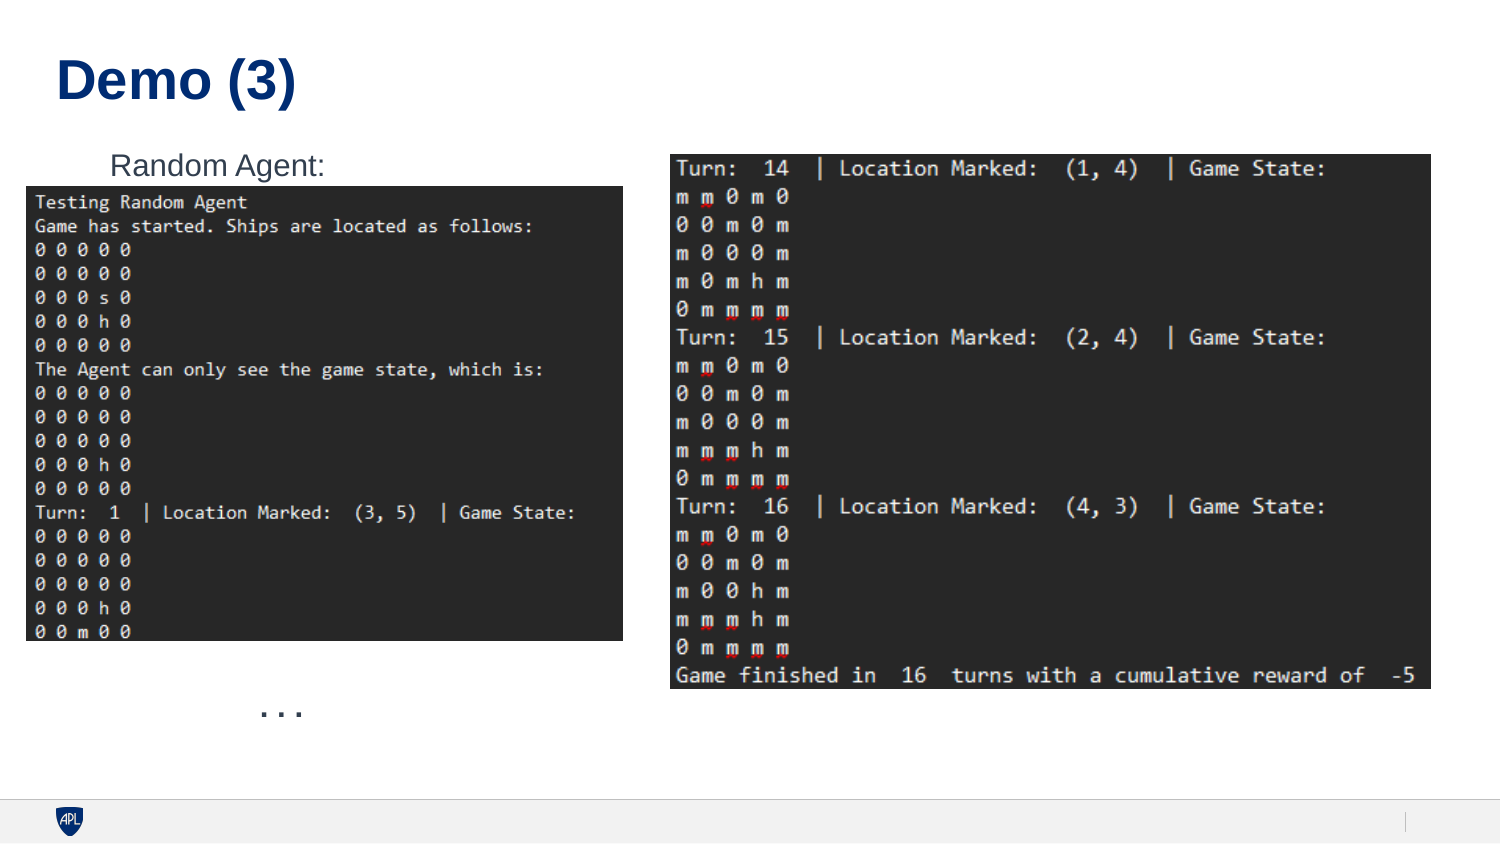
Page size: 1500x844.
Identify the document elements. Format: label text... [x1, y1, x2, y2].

picture [56, 807, 83, 836]
list Random Agent: . . . [109, 145, 1376, 765]
picture [26, 186, 624, 642]
picture [670, 154, 1431, 690]
title Demo (3) [56, 51, 1444, 146]
